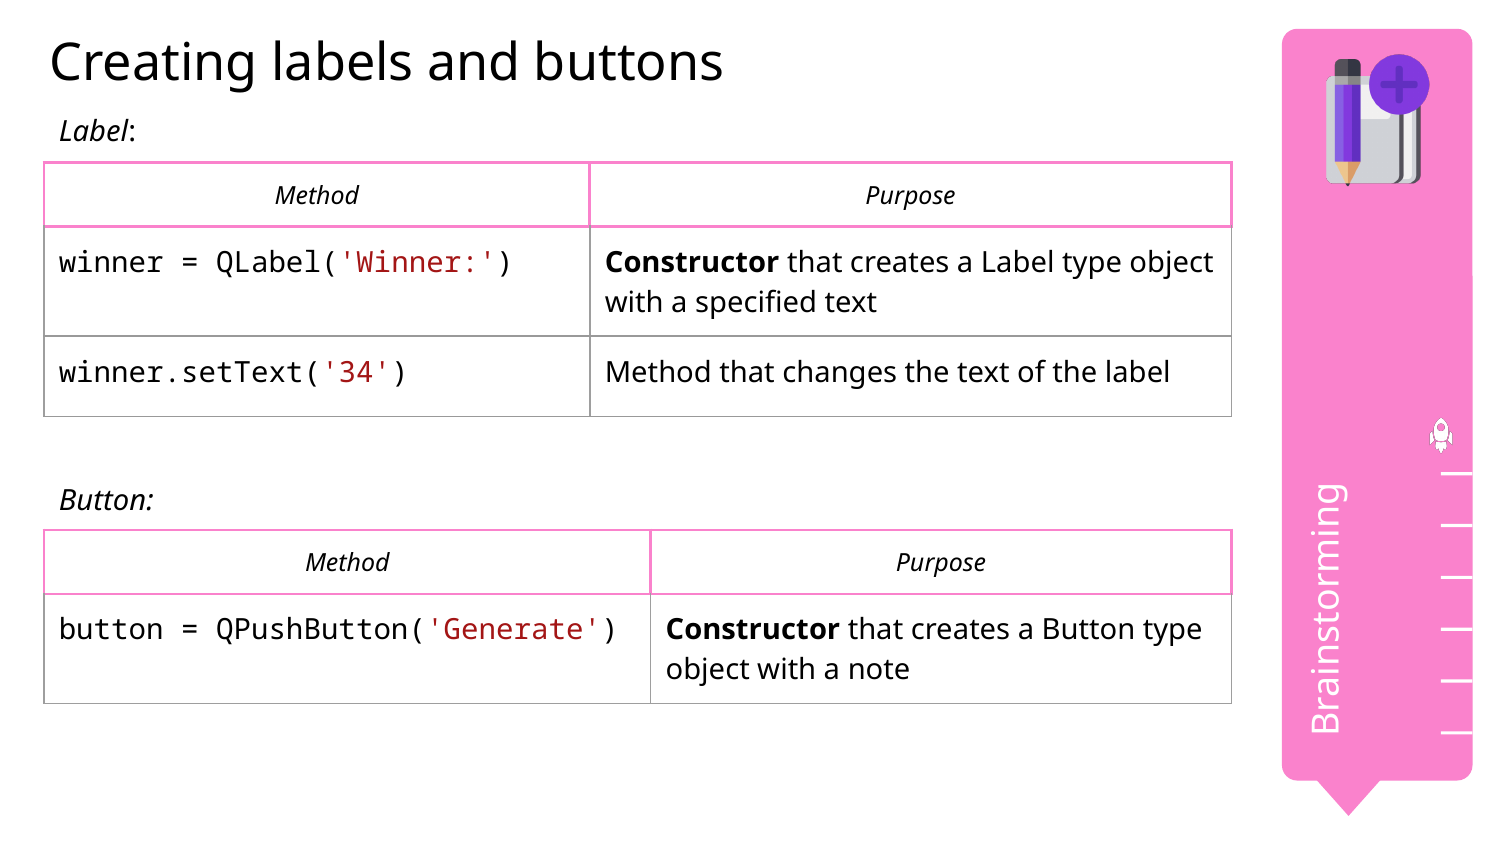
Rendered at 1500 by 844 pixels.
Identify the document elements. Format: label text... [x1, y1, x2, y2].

table_header Purpose [591, 164, 1230, 225]
picture [1423, 412, 1459, 459]
table_cell Constructor that creates a Button type object with a note [651, 595, 1231, 703]
table_cell Method that changes the text of the label [591, 337, 1231, 416]
text_box Creating labels and buttons [49, 28, 1237, 113]
table_cell button = QPushButton('Generate') [45, 595, 650, 703]
table_header Purpose [652, 531, 1230, 593]
text_box Button: [43, 466, 520, 512]
table_cell winner = QLabel('Winner:') [45, 228, 589, 335]
table_header Method [45, 164, 588, 225]
picture [1290, 38, 1464, 202]
text_box Label: [43, 97, 458, 143]
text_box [1281, 28, 1473, 817]
table_cell winner.setText('34') [45, 337, 589, 416]
table_cell Constructor that creates a Label type object with a specified text [591, 228, 1231, 335]
table_header Method [45, 531, 649, 593]
